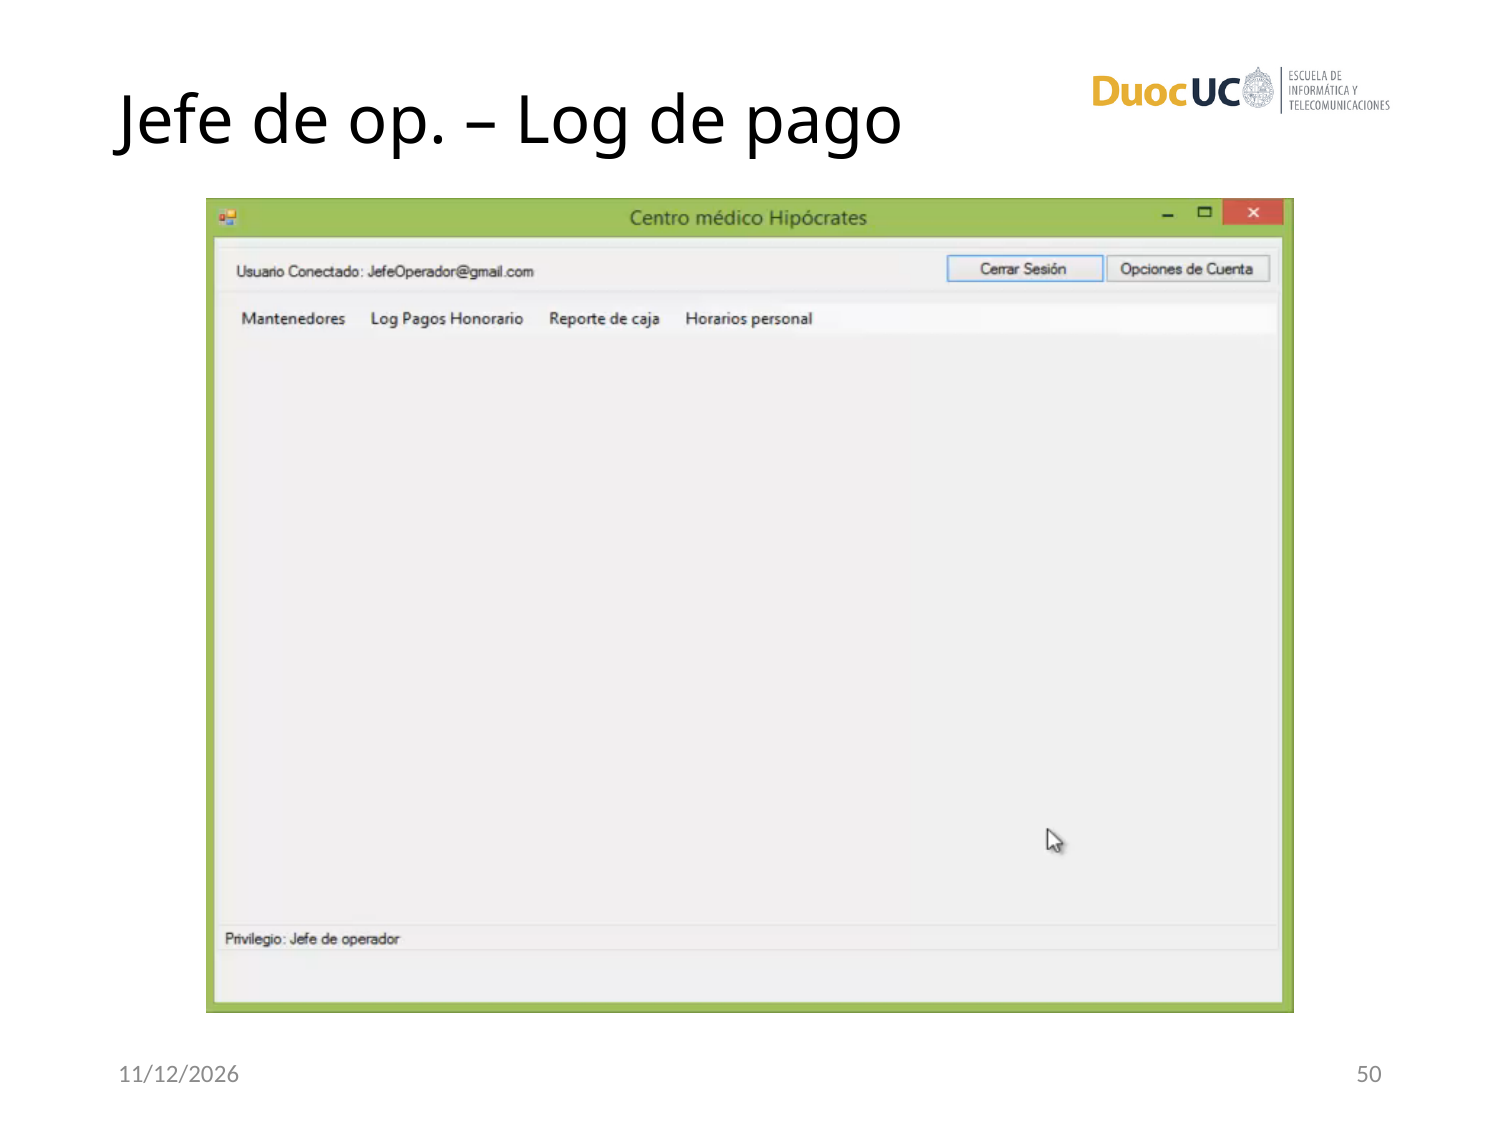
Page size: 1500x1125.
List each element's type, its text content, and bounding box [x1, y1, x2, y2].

picture [1085, 59, 1397, 118]
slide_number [103, 1042, 441, 1103]
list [206, 197, 1294, 1014]
title Jefe de op. – Log de pago [103, 59, 959, 185]
slide_number 50 [1059, 1042, 1397, 1103]
